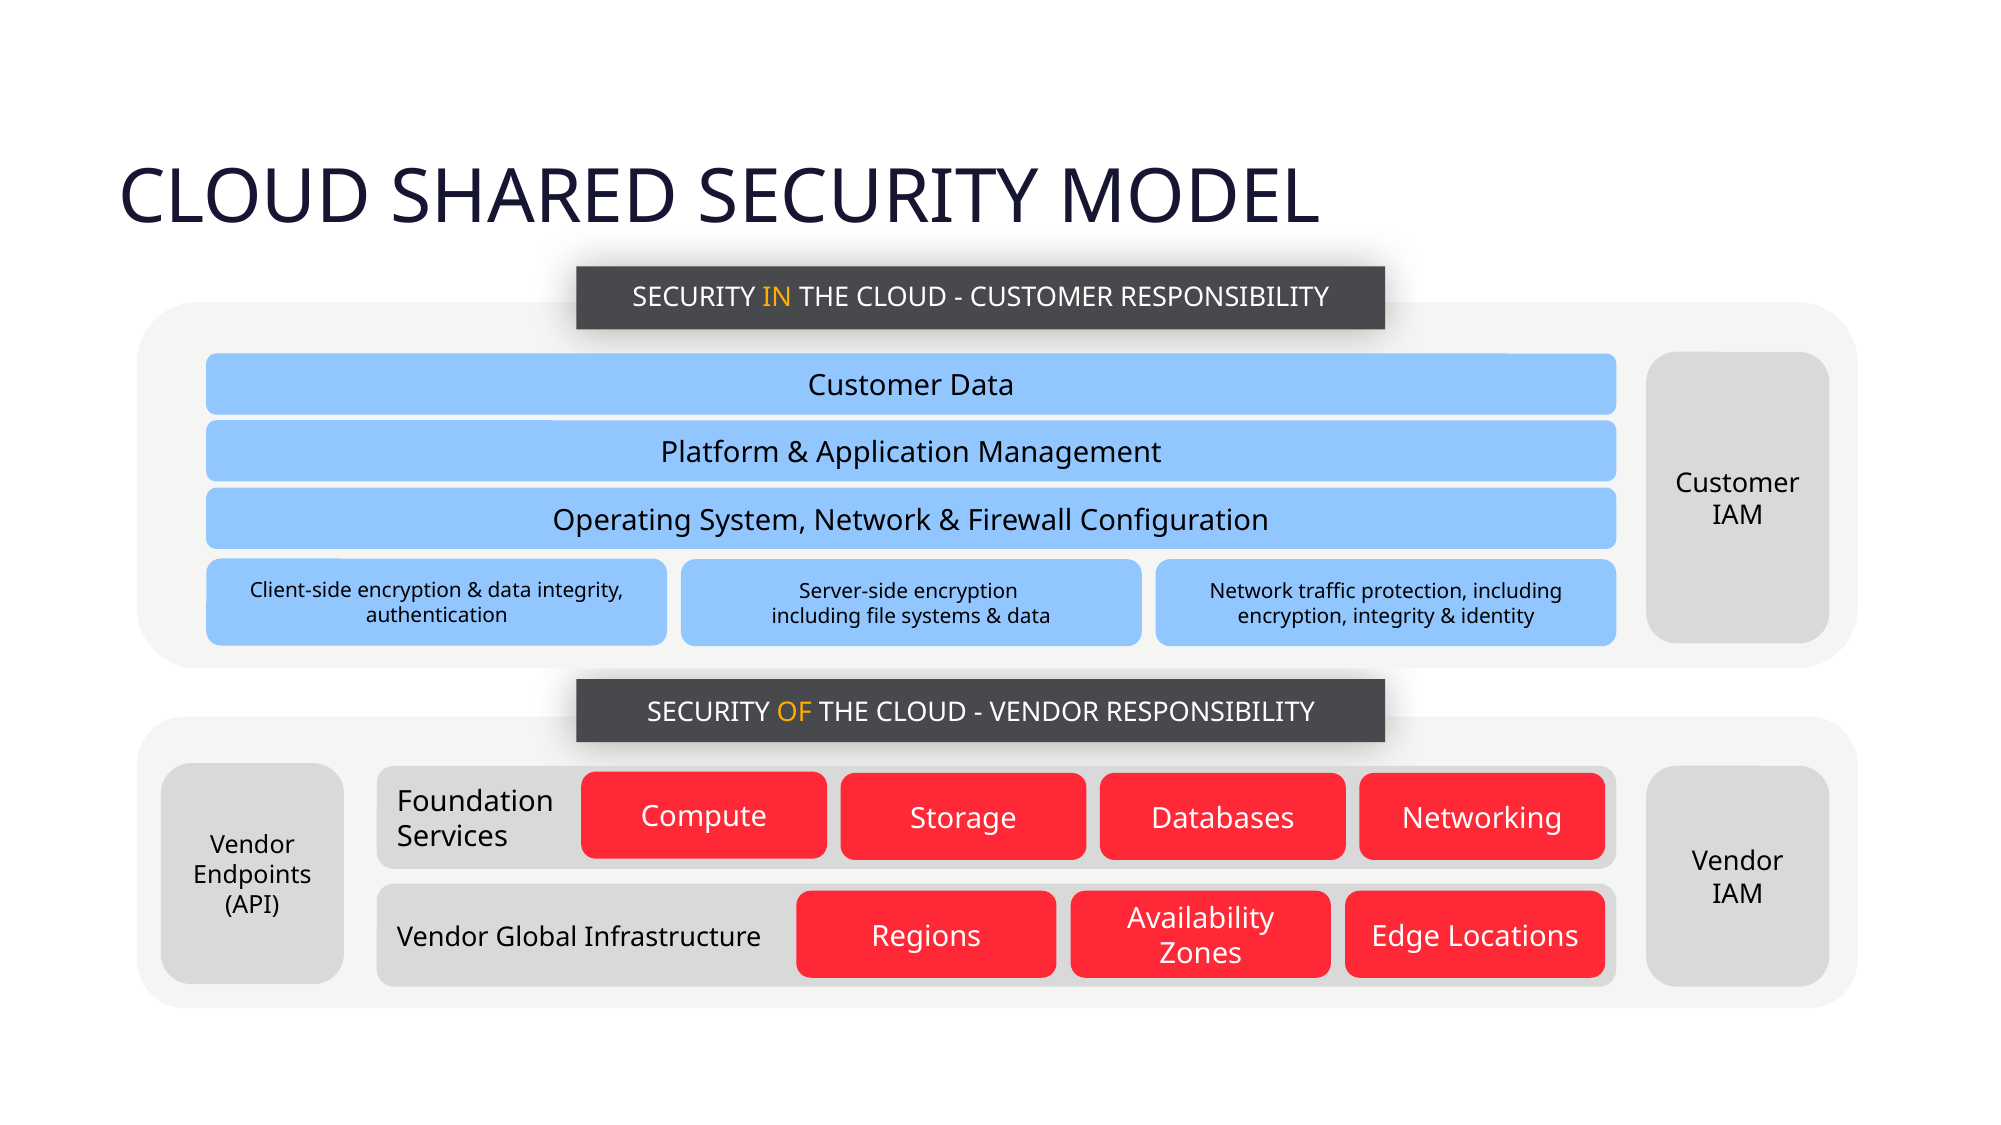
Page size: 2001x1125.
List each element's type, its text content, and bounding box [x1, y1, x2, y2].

text_box Databases [1099, 772, 1346, 860]
text_box Platform & Application Management [206, 420, 1617, 482]
text_box Edge Locations [1345, 890, 1606, 978]
text_box SECURITY IN THE CLOUD - CUSTOMER RESPONSIBILITY [576, 264, 1386, 333]
text_box [136, 302, 1858, 669]
text_box Client-side encryption & data integrity, authentication [206, 558, 668, 646]
text_box Storage [840, 772, 1087, 860]
text_box Compute [581, 771, 828, 859]
text_box Networking [1359, 772, 1606, 860]
text_box Vendor Endpoints (API) [160, 763, 344, 985]
text_box SECURITY OF THE CLOUD - VENDOR RESPONSIBILITY [576, 678, 1386, 747]
title CLOUD SHARED SECURITY MODEL [118, 147, 1890, 266]
text_box Availability Zones [1070, 890, 1331, 978]
text_box Vendor Global Infrastructure [376, 883, 1617, 987]
text_box Network traffic protection, including encryption, integrity & identity [1155, 559, 1617, 647]
text_box Vendor IAM [1646, 765, 1830, 987]
text_box Customer Data [206, 353, 1617, 415]
text_box Operating System, Network & Firewall Configuration [206, 487, 1617, 549]
text_box [136, 716, 1858, 1009]
text_box Customer IAM [1646, 351, 1830, 644]
text_box Server-side encryption including file systems & data [680, 559, 1142, 647]
text_box Foundation Services [376, 765, 1617, 869]
text_box Regions [796, 890, 1057, 978]
